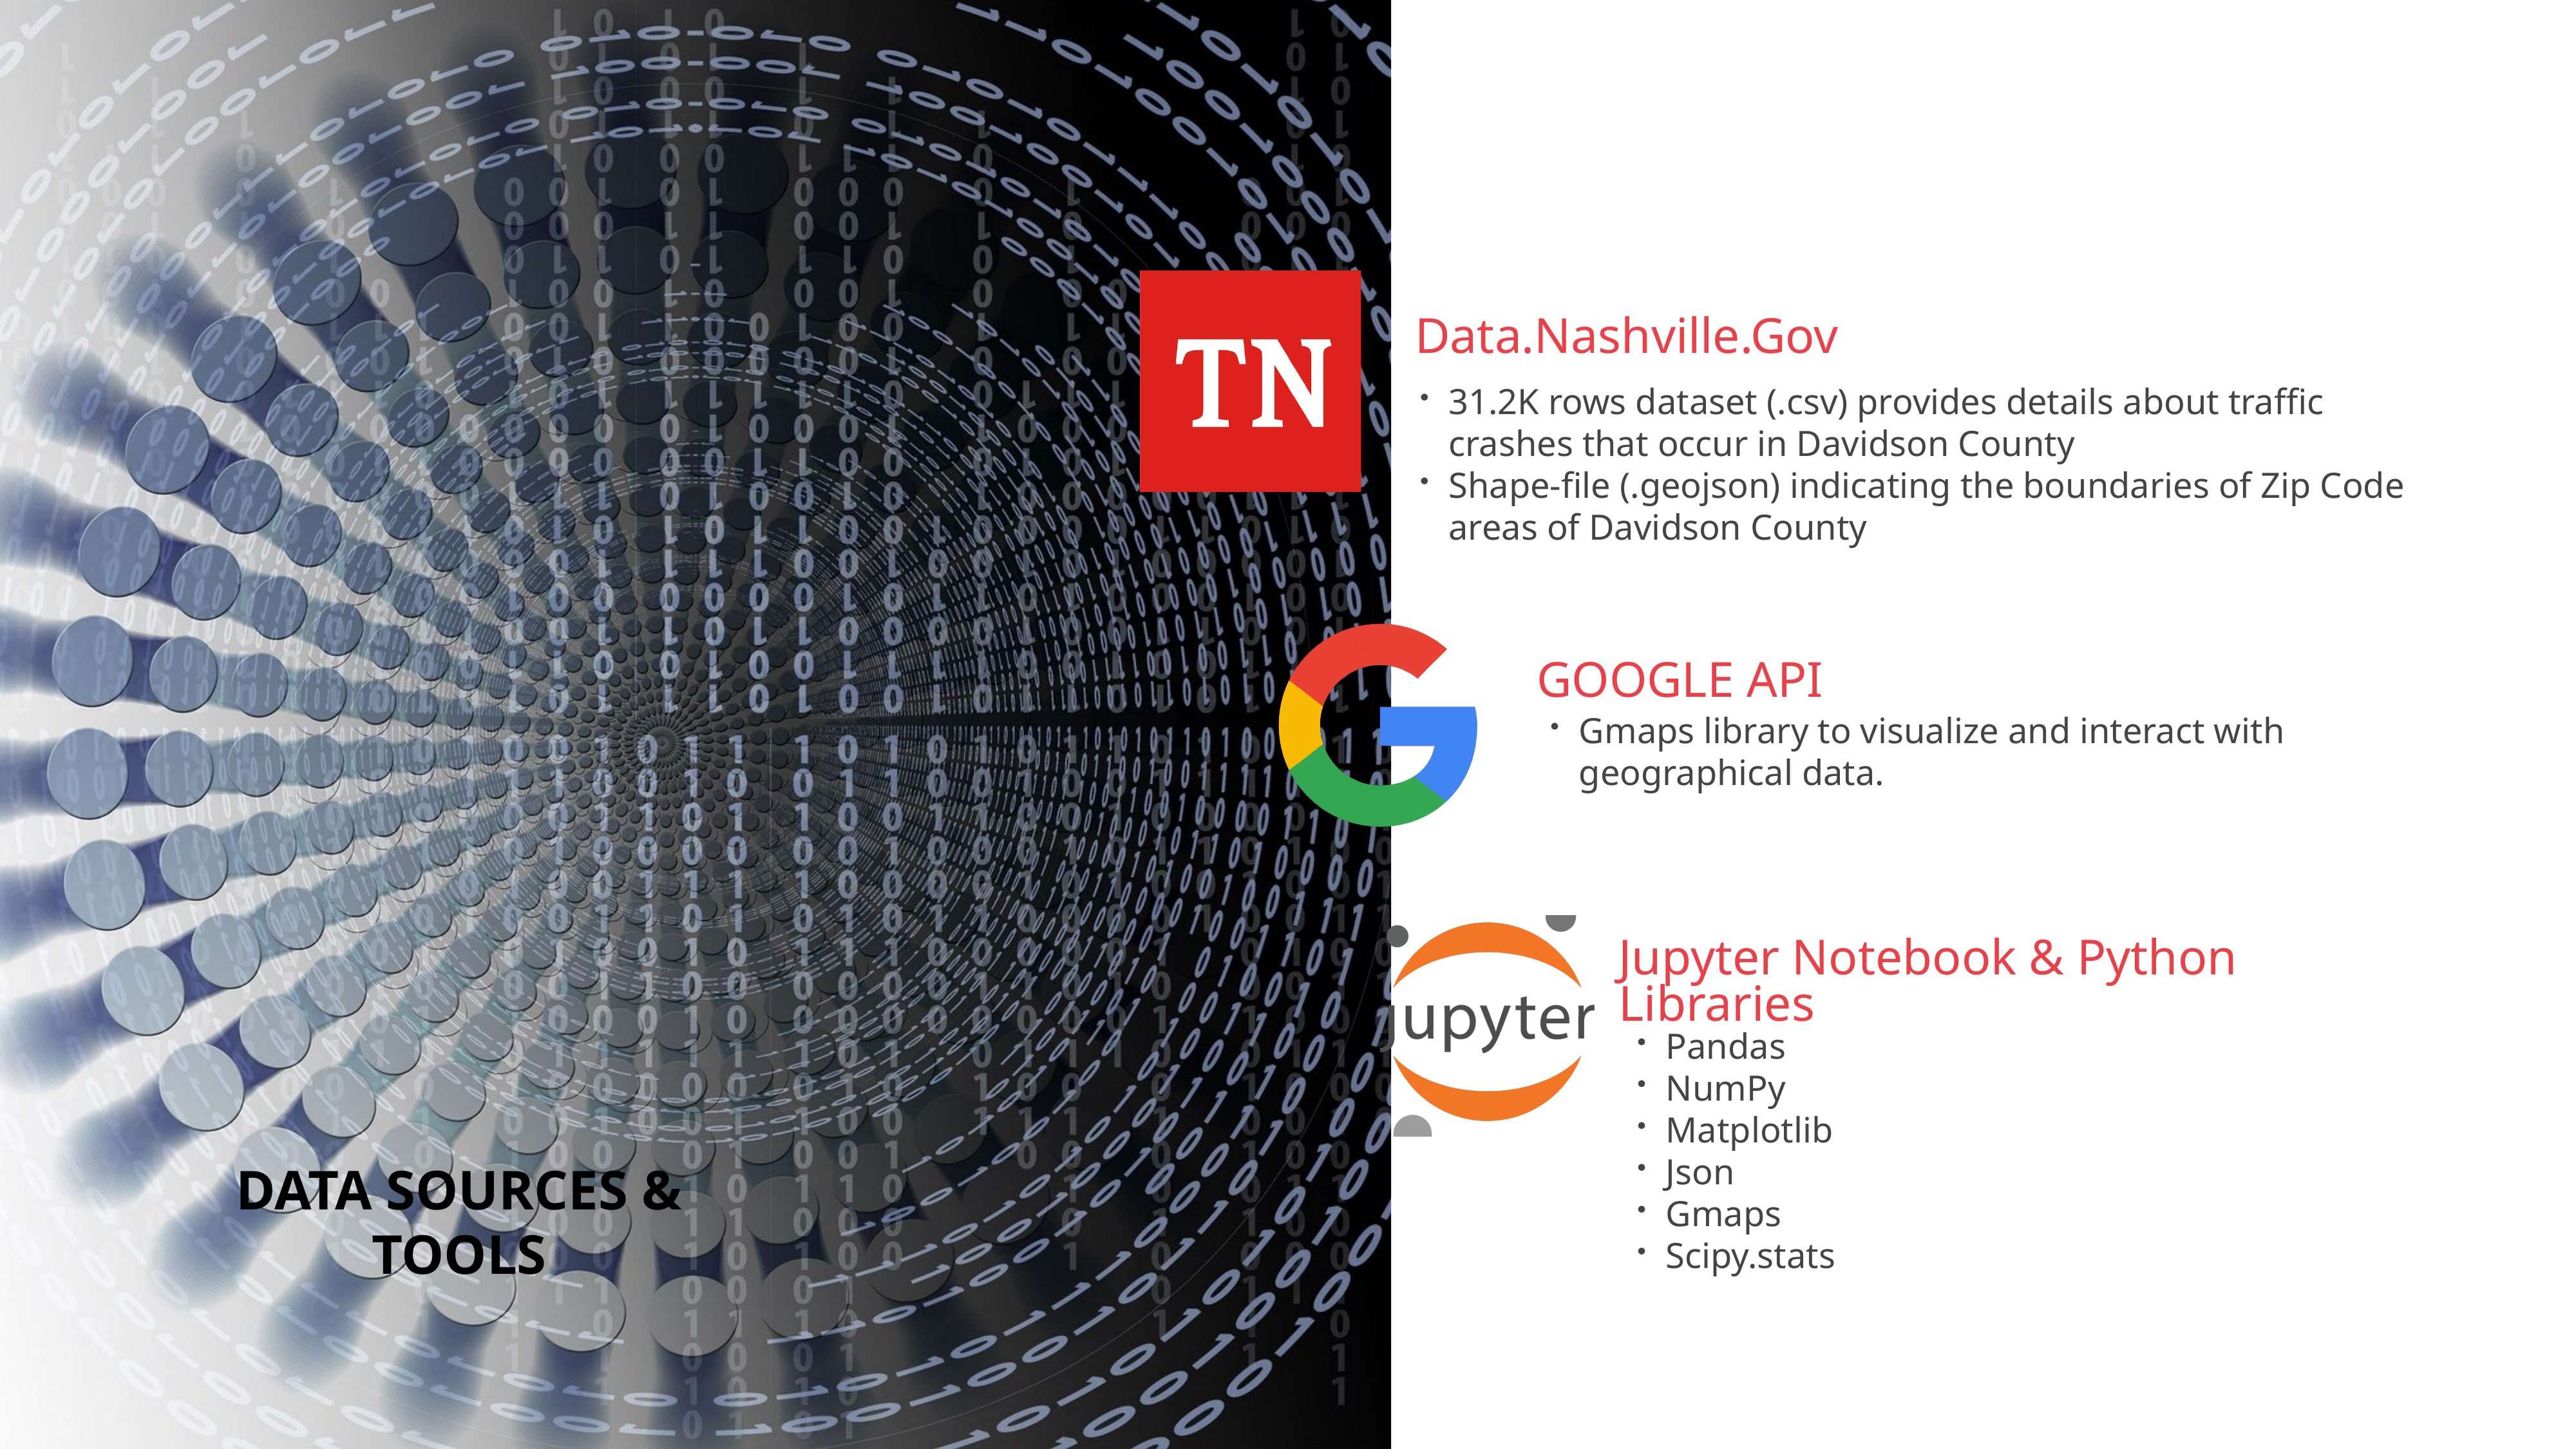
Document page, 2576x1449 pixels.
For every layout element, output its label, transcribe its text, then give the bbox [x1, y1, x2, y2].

list Data.Nashville.Gov [1414, 301, 1998, 370]
list Pandas NumPy Matplotlib Json Gmaps Scipy.stats [1629, 1013, 2028, 1286]
list Gmaps library to visualize and interact with geographical data. [1542, 700, 2497, 801]
list GOOGLE API [1536, 645, 2063, 721]
list Jupyter Notebook & Python Libraries [1618, 946, 2290, 1022]
list 31.2K rows dataset (.csv) provides details about traffic crashes that occur in Davidson County Shape-file (.geojson) indicating the boundaries of Zip Code areas of Davidson County [1412, 370, 2441, 557]
picture [0, 0, 1598, 1449]
